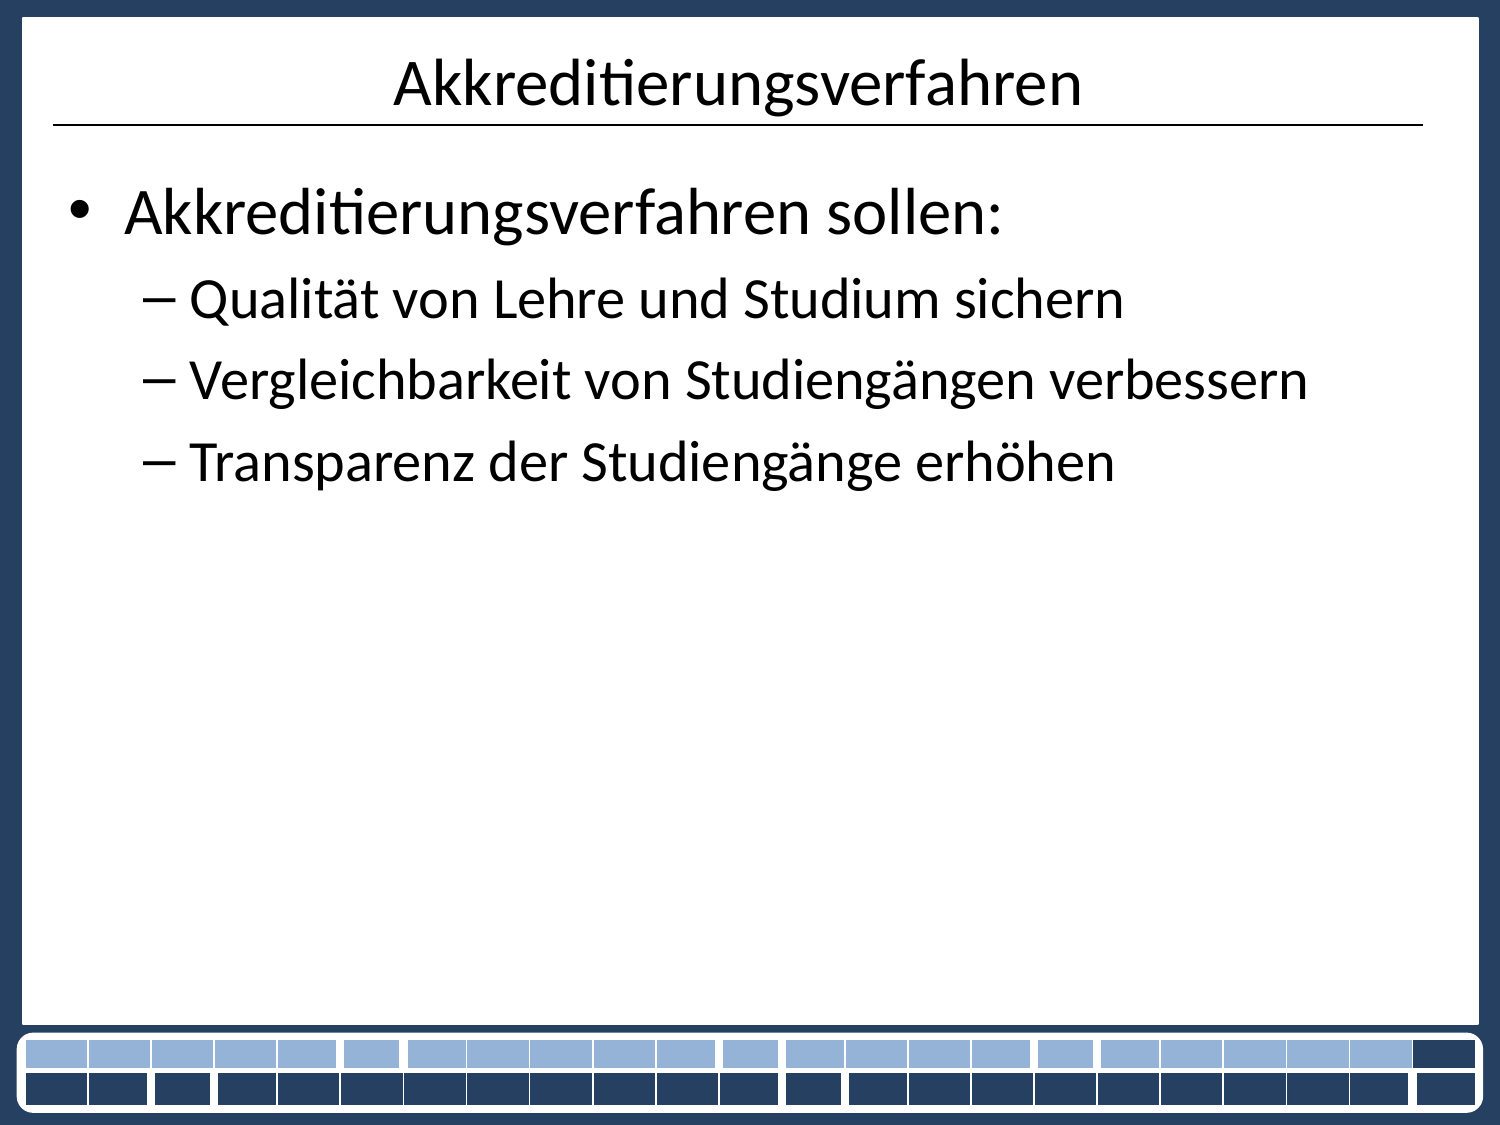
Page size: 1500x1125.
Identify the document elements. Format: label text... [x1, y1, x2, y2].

table_header [786, 1040, 844, 1068]
text_box [19, 1038, 1481, 1111]
table_cell [1035, 1073, 1096, 1105]
table_cell [467, 1073, 529, 1105]
table_cell [657, 1073, 718, 1105]
table_header [278, 1040, 336, 1068]
table_cell [89, 1073, 147, 1105]
table_header [467, 1040, 529, 1068]
table_cell [720, 1073, 778, 1105]
table_header [1161, 1040, 1222, 1068]
table_cell [341, 1073, 403, 1105]
table_cell [218, 1073, 276, 1105]
table_header [1350, 1040, 1412, 1068]
table_header [972, 1040, 1030, 1068]
table_header [1224, 1040, 1286, 1068]
table_cell [26, 1073, 87, 1105]
table_cell [849, 1073, 907, 1105]
title Akkreditierungsverfahren [53, 30, 1425, 127]
table_cell [1417, 1073, 1475, 1105]
table_cell [786, 1073, 841, 1105]
table_header [846, 1040, 907, 1068]
table_header [594, 1040, 655, 1068]
table_header [215, 1040, 276, 1068]
table_header [89, 1040, 150, 1068]
table_cell [1161, 1073, 1222, 1105]
table_cell [909, 1073, 970, 1105]
table_header [1413, 1040, 1475, 1068]
table_header [408, 1040, 466, 1068]
table_header [26, 1040, 87, 1068]
table_header [657, 1040, 715, 1068]
table_cell [594, 1073, 655, 1105]
table_cell [972, 1073, 1033, 1105]
table_cell [404, 1073, 466, 1105]
list Akkreditierungsverfahren sollen: Qualität von Lehre und Studium sichern Vergleichbarkeit von Studiengängen verbessern Transparenz der Studiengänge erhöhen [53, 160, 1425, 988]
table_cell [1350, 1073, 1408, 1105]
table_cell [1287, 1073, 1349, 1105]
table_cell [278, 1073, 339, 1105]
table_header [152, 1040, 213, 1068]
table_header [909, 1040, 970, 1068]
table_cell [530, 1073, 592, 1105]
table_header [1287, 1040, 1349, 1068]
table_header [1038, 1040, 1093, 1068]
table_header [1101, 1040, 1159, 1068]
table_header [344, 1040, 399, 1068]
table_cell [155, 1073, 210, 1105]
table_header [723, 1040, 778, 1068]
table_cell [1224, 1073, 1286, 1105]
table_cell [1098, 1073, 1159, 1105]
table_header [530, 1040, 592, 1068]
